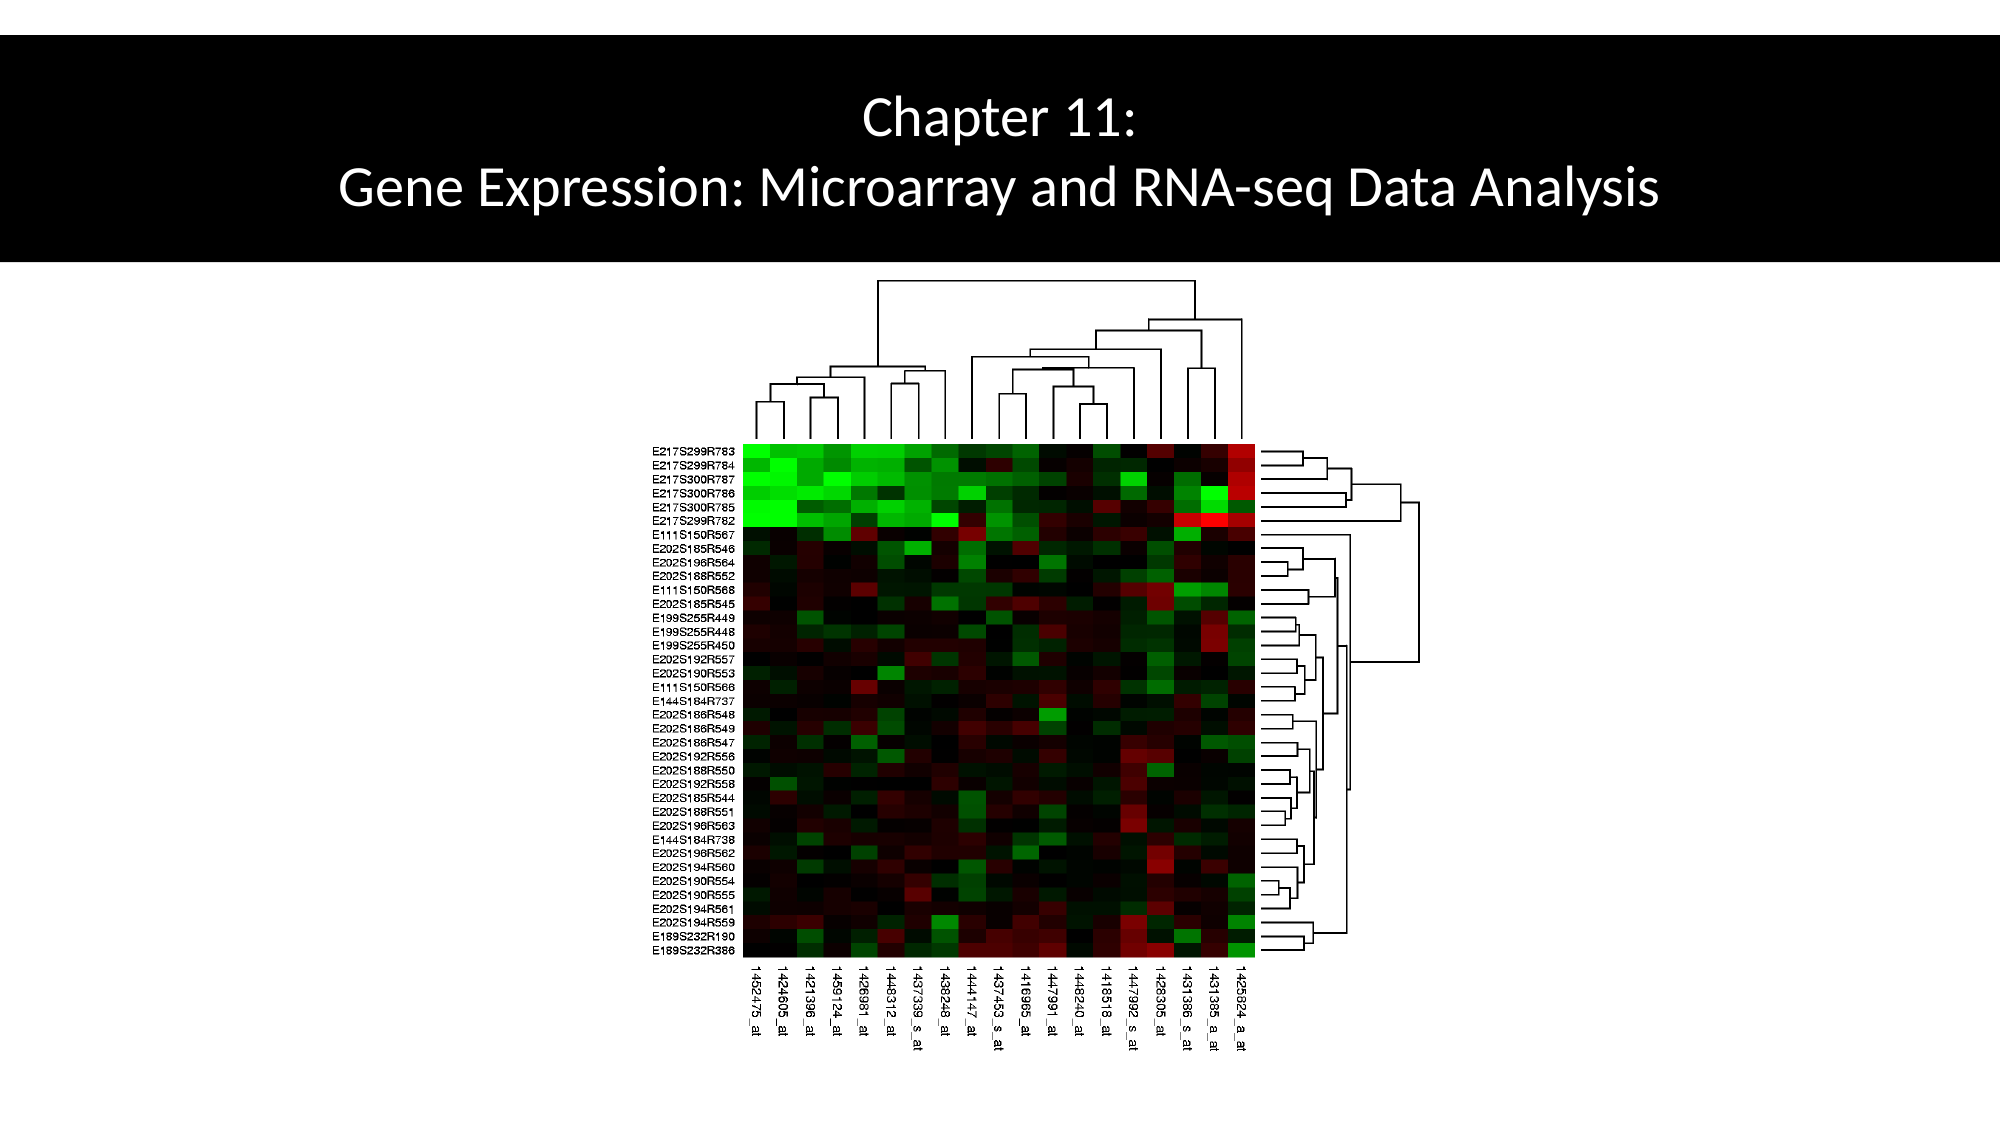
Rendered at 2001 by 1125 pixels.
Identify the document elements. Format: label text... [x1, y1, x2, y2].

picture [574, 274, 1425, 1125]
text_box [0, 34, 2000, 263]
text_box Chapter 11: Gene Expression: Microarray and RNA-seq Data Analysis [222, 70, 1778, 226]
